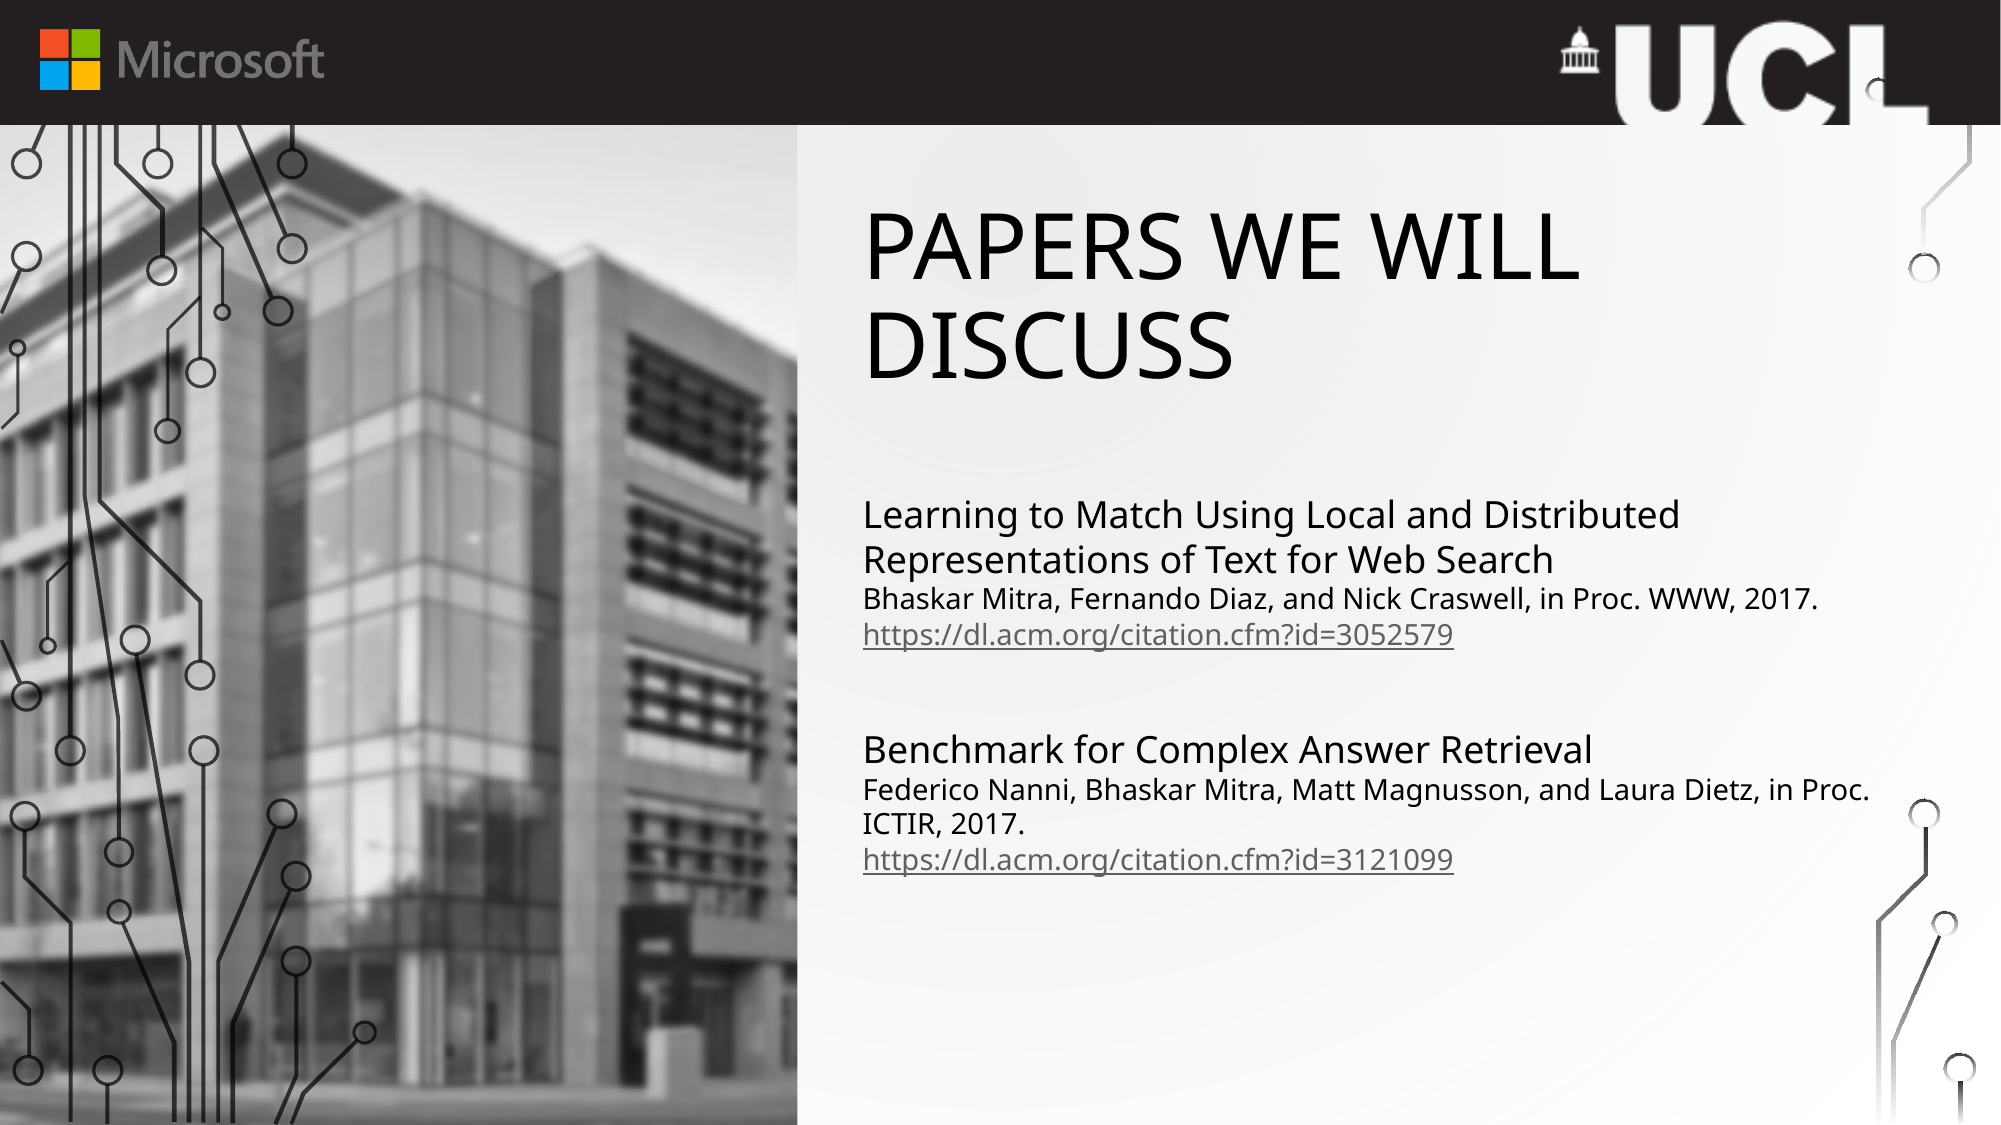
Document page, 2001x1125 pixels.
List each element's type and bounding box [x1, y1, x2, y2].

text_box [0, 125, 379, 1125]
text_box [1863, 125, 1976, 1124]
picture [0, 0, 2000, 1125]
text_box [798, 125, 2000, 1125]
